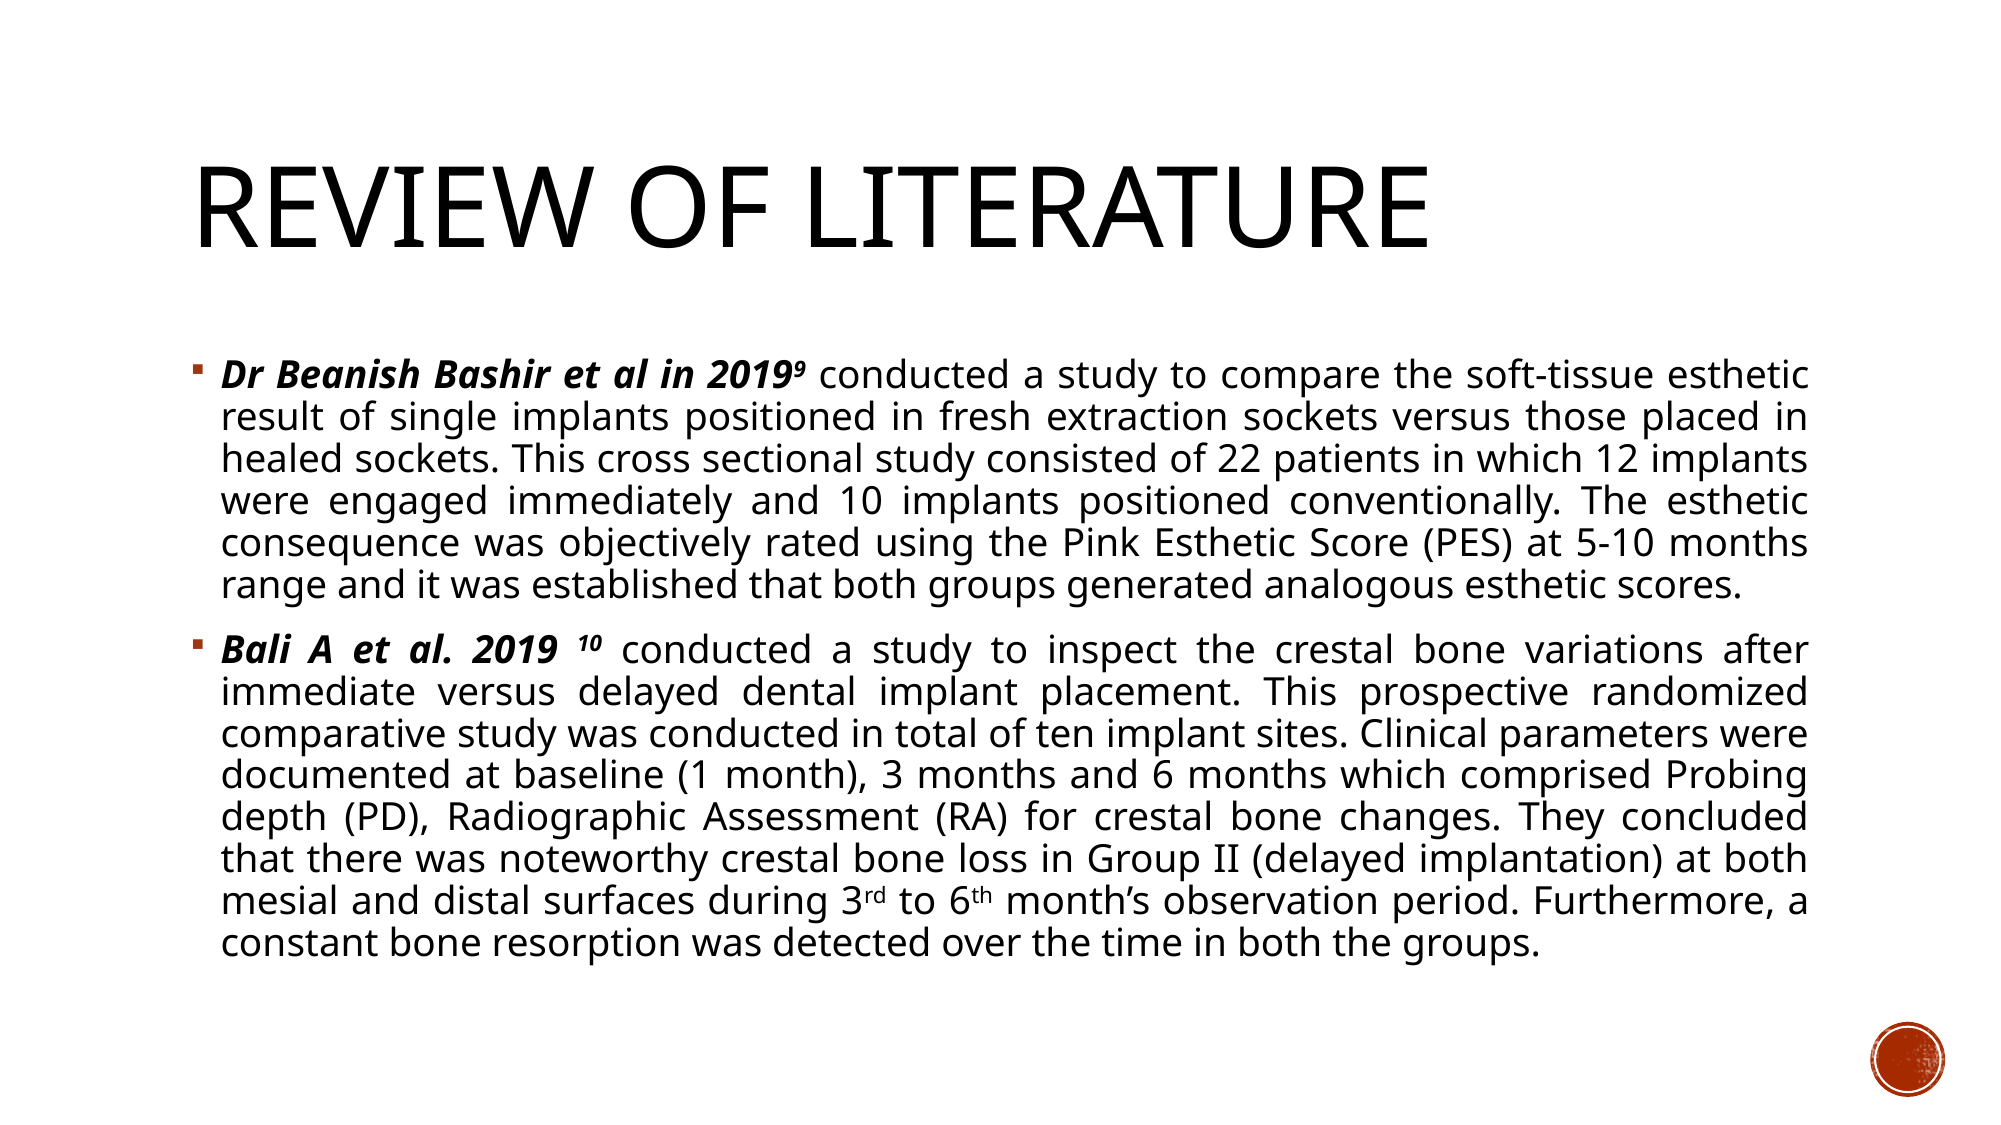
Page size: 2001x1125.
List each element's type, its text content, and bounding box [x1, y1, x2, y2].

list Dr Beanish Bashir et al in 20199 conducted a study to compare the soft‑tissue esthetic result of single implants positioned in fresh extraction sockets versus those placed in healed sockets. This cross sectional study consisted of 22 patients in which 12 implants were engaged immediately and 10 implants positioned conventionally. The esthetic consequence was objectively rated using the Pink Esthetic Score (PES) at 5-10 months range and it was established that both groups generated analogous esthetic scores. Bali A et al. 2019 10 conducted a study to inspect the crestal bone variations after immediate versus delayed dental implant placement. This prospective randomized comparative study was conducted in total of ten implant sites. Clinical parameters were documented at baseline (1 month), 3 months and 6 months which comprised Probing depth (PD), Radiographic Assessment (RA) for crestal bone changes. They concluded that there was noteworthy crestal bone loss in Group II (delayed implantation) at both mesial and distal surfaces during 3rd to 6th month’s observation period. Furthermore, a constant bone resorption was detected over the time in both the groups. [175, 348, 1826, 1013]
title REVIEW OF LITERATURE [175, 79, 1826, 344]
